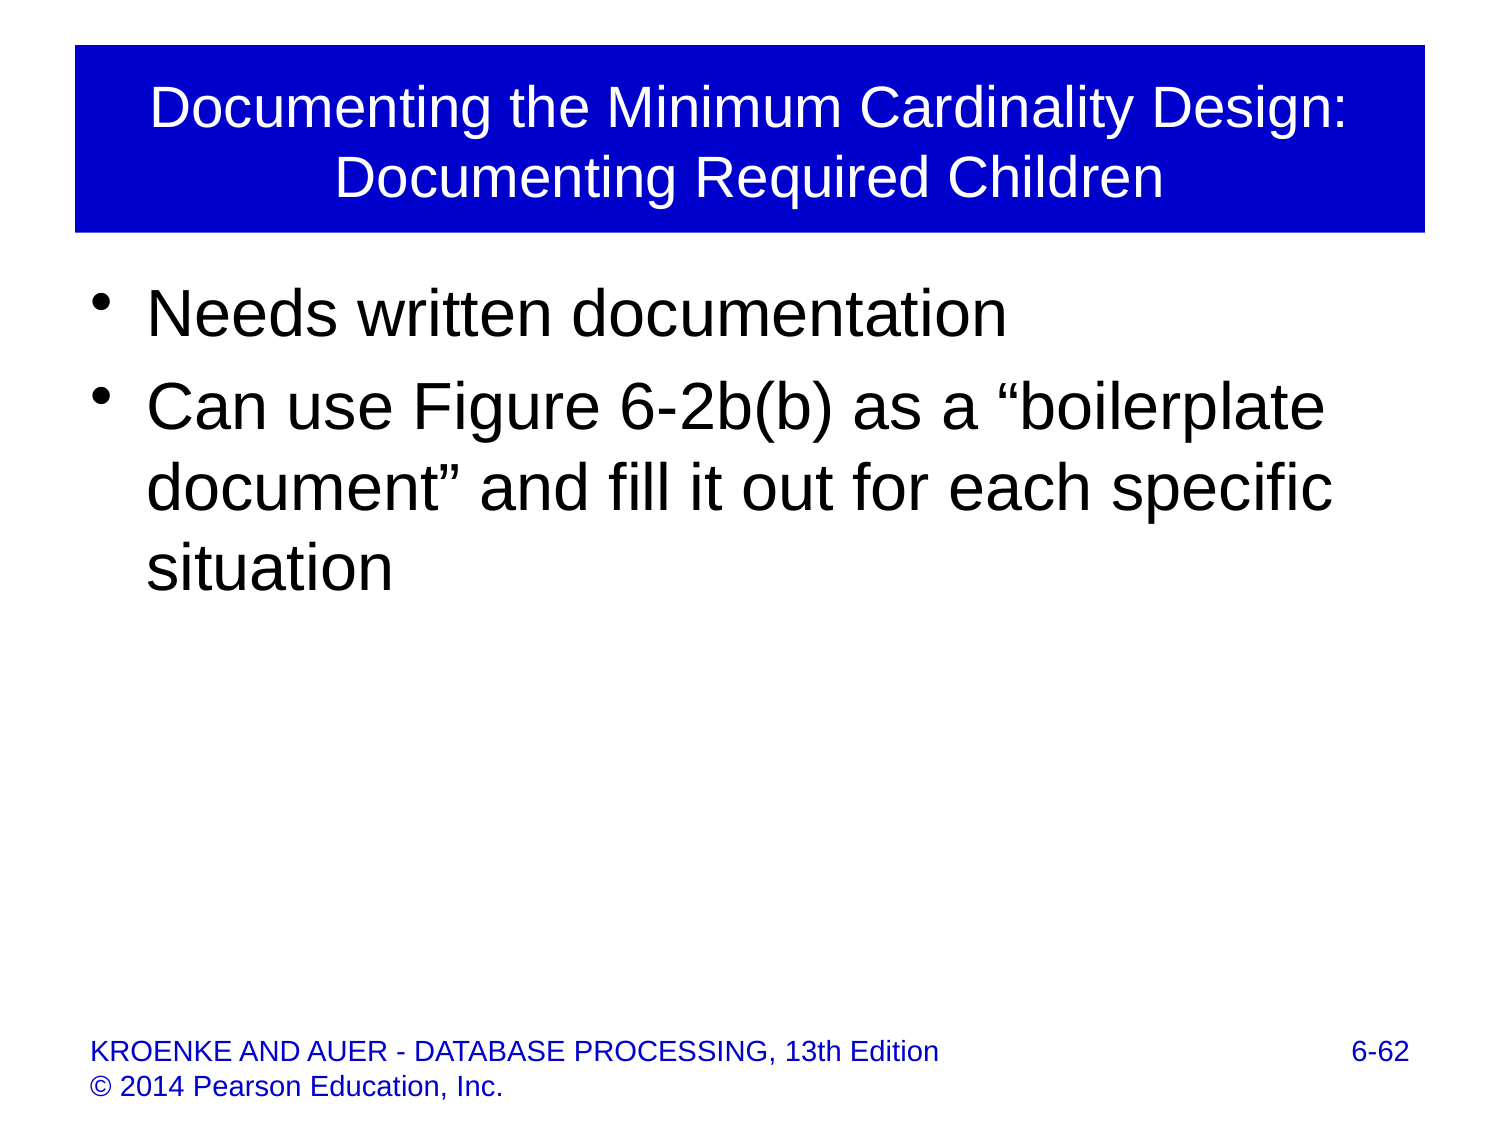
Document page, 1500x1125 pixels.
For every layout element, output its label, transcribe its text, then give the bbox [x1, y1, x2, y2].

title Documenting the Minimum Cardinality Design: Documenting Required Children [75, 45, 1425, 233]
footer KROENKE AND AUER - DATABASE PROCESSING, 13th Edition © 2014 Pearson Education, Inc. [74, 1024, 976, 1104]
slide_number 6-62 [1074, 1024, 1426, 1103]
list Needs written documentation Can use Figure 6-2b(b) as a “boilerplate document” and fill it out for each specific situation [75, 262, 1425, 1005]
